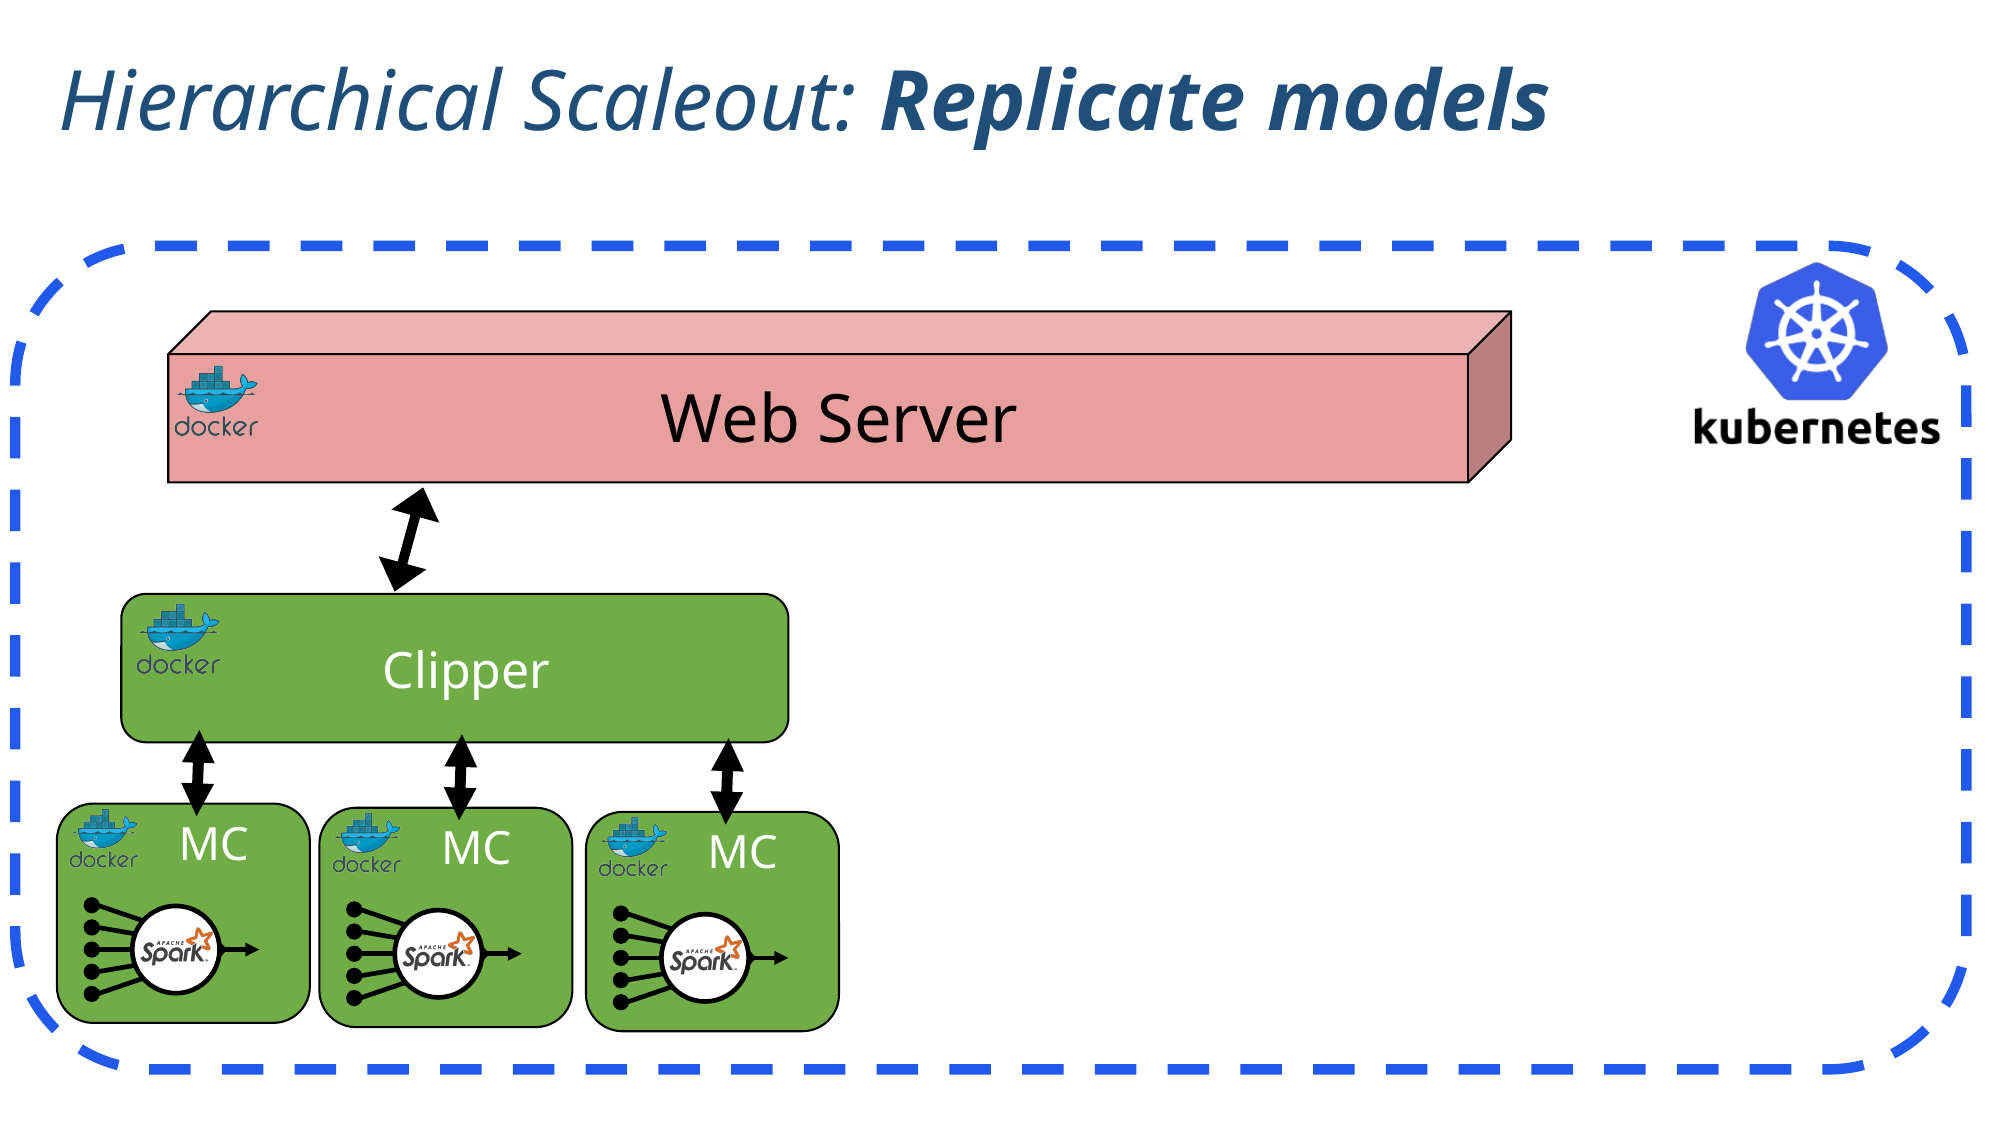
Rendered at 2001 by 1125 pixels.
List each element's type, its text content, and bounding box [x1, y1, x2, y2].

picture [159, 350, 273, 453]
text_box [168, 311, 1512, 483]
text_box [121, 593, 789, 743]
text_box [319, 734, 573, 1028]
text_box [394, 487, 424, 592]
text_box [14, 244, 1968, 1071]
picture [121, 588, 235, 690]
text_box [585, 738, 839, 1032]
picture [1667, 231, 1967, 488]
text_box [56, 730, 310, 1023]
title Hierarchical Scaleout: Replicate models [43, 0, 1892, 213]
